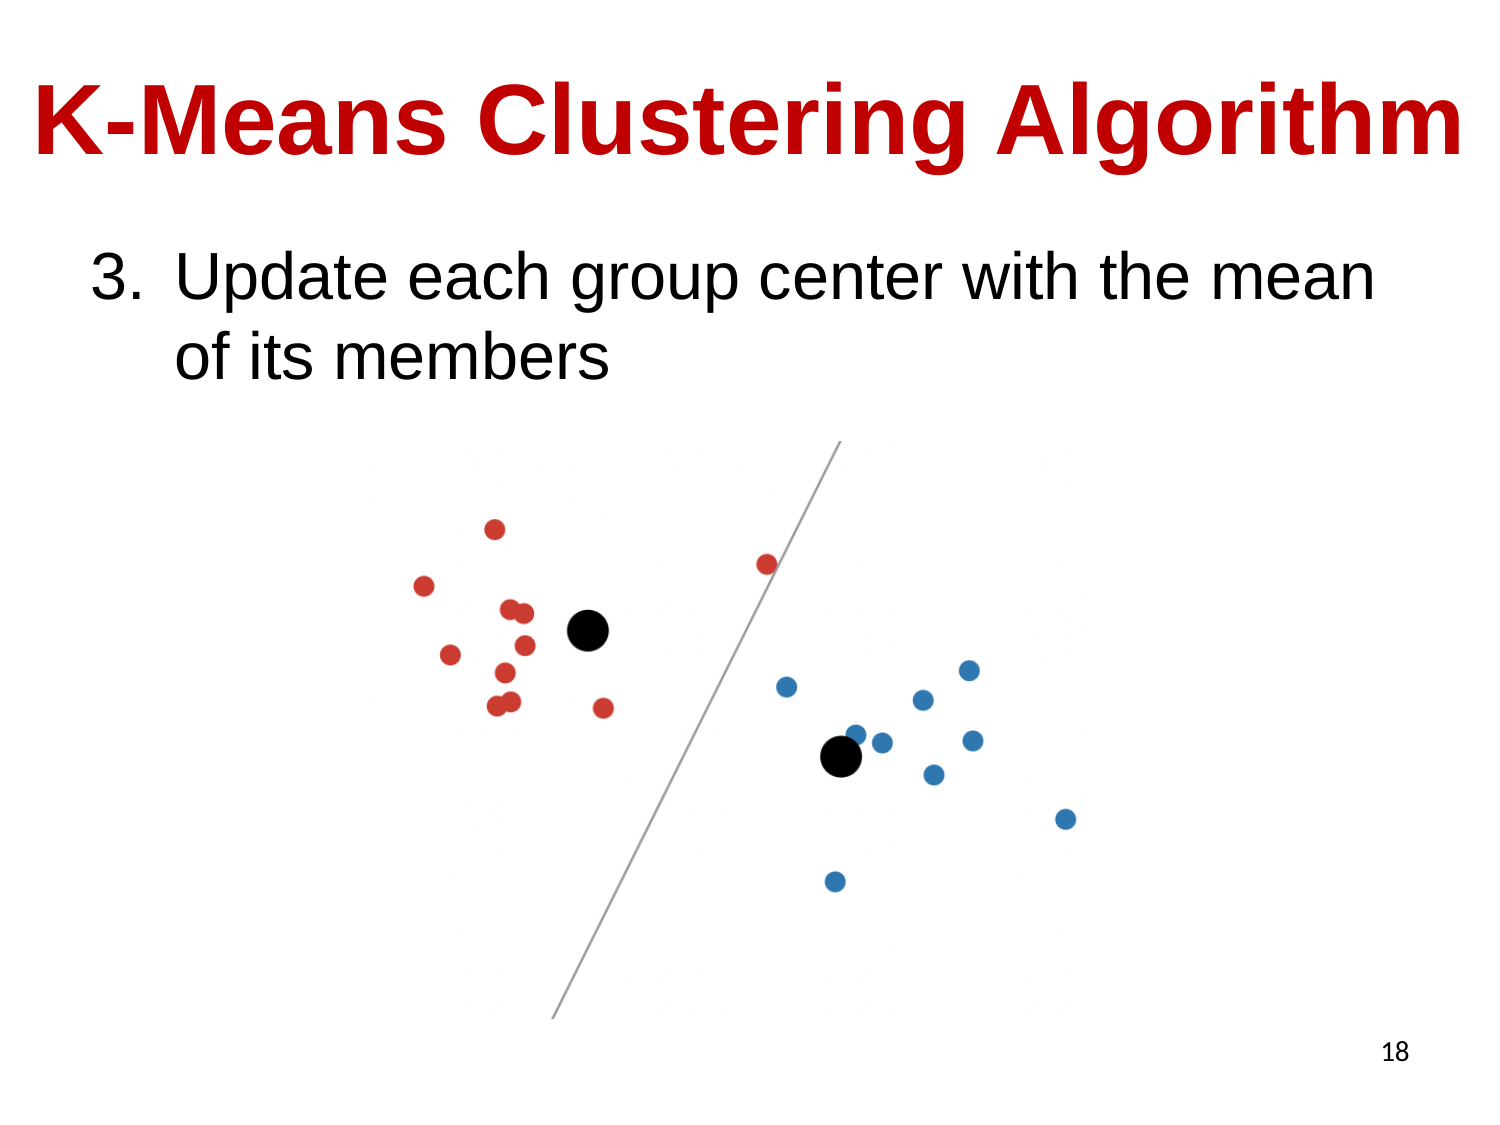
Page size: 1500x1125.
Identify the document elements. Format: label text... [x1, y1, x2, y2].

title K-Means Clustering Algorithm [0, 17, 1500, 211]
picture [366, 441, 1105, 1020]
slide_number 18 [1074, 1024, 1426, 1103]
